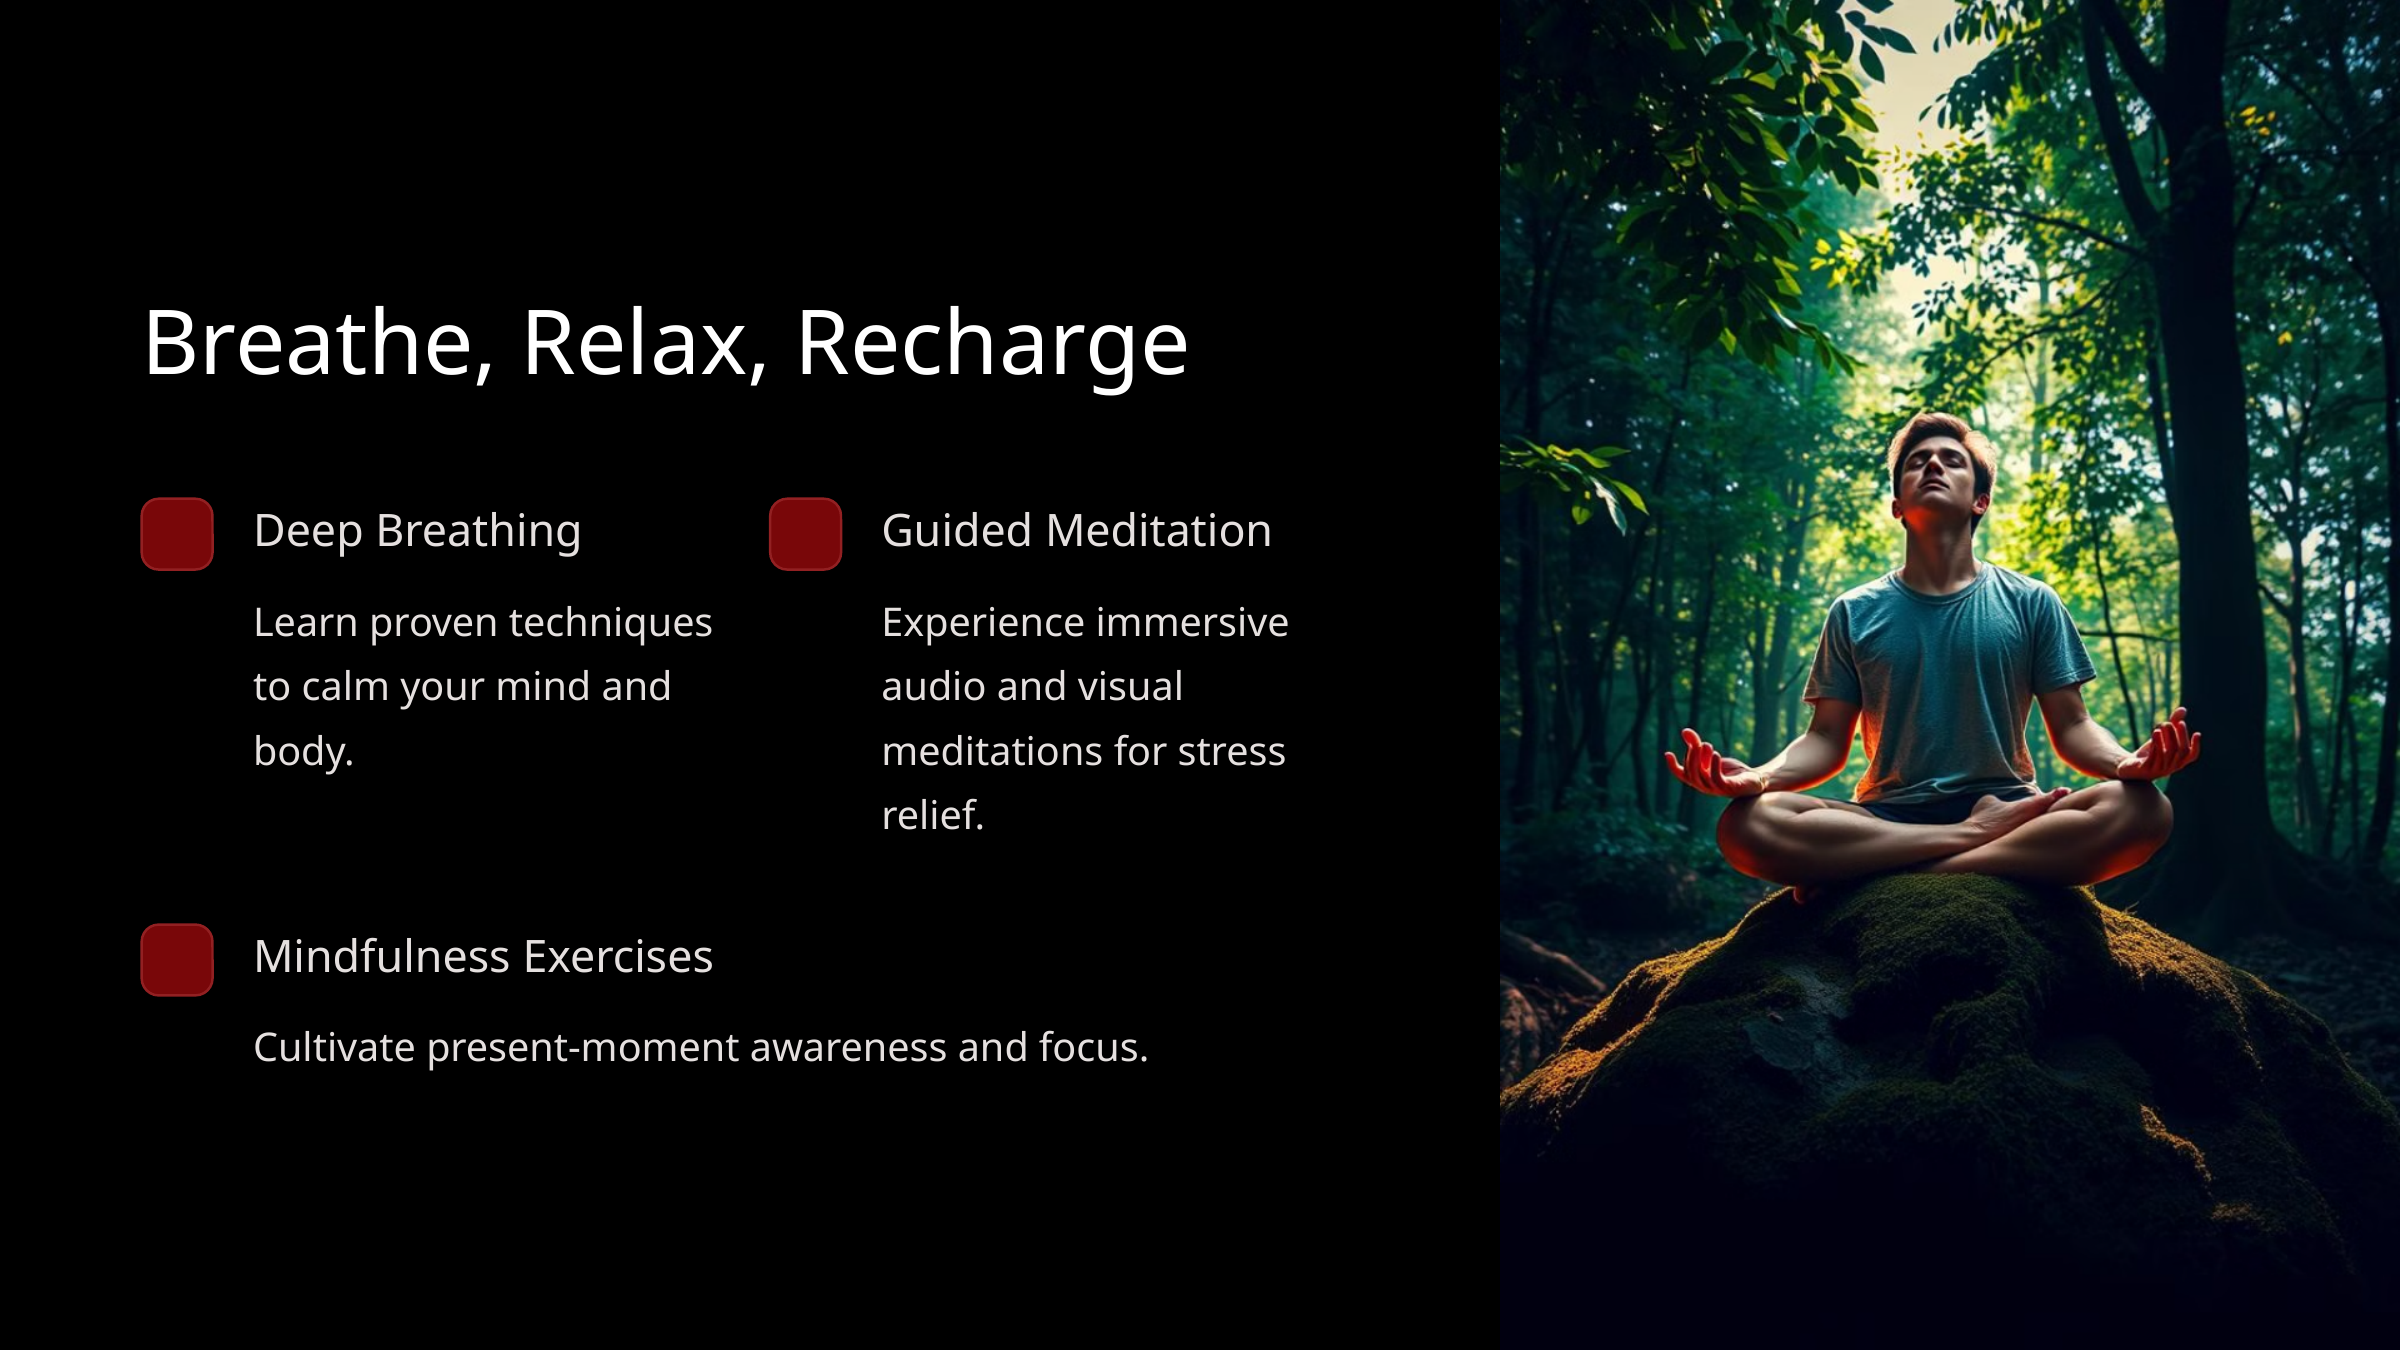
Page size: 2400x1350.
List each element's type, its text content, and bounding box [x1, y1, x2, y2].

text_box [141, 498, 213, 570]
text_box Experience immersive audio and visual meditations for stress relief. [881, 579, 1359, 839]
text_box [770, 498, 842, 570]
text_box Breathe, Relax, Recharge [141, 280, 1126, 393]
text_box Learn proven techniques to calm your mind and body. [253, 579, 730, 774]
picture [1499, 0, 2400, 1350]
text_box Cultivate present-moment awareness and focus. [253, 1005, 1359, 1070]
text_box Mindfulness Exercises [253, 924, 703, 981]
text_box [141, 924, 213, 996]
text_box Deep Breathing [253, 498, 703, 555]
text_box Guided Meditation [881, 498, 1332, 555]
